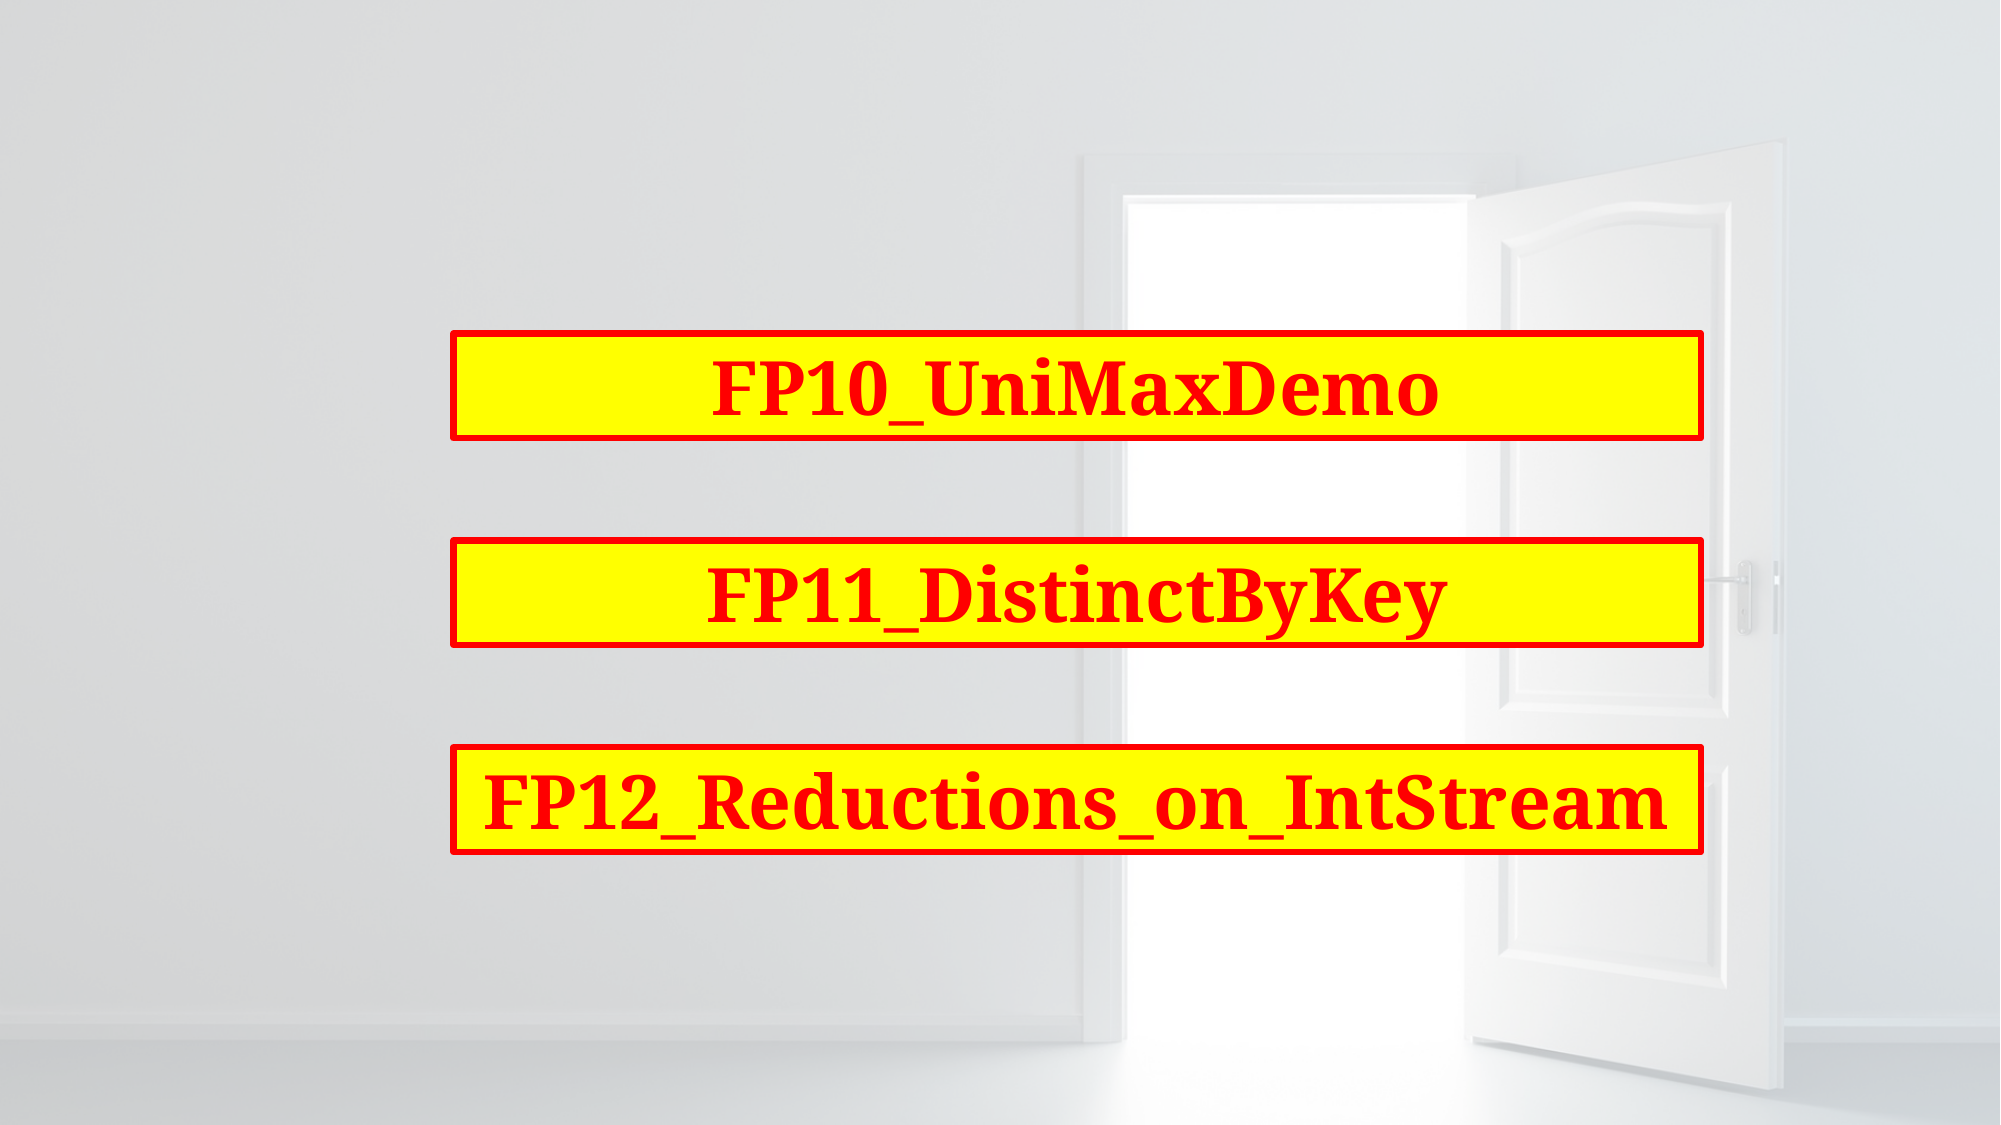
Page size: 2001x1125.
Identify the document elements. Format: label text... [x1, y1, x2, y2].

text_box FP12_Reductions_on_IntStream [453, 747, 1701, 853]
text_box FP11_DistinctByKey [453, 540, 1701, 646]
text_box FP10_UniMaxDemo [453, 333, 1701, 439]
